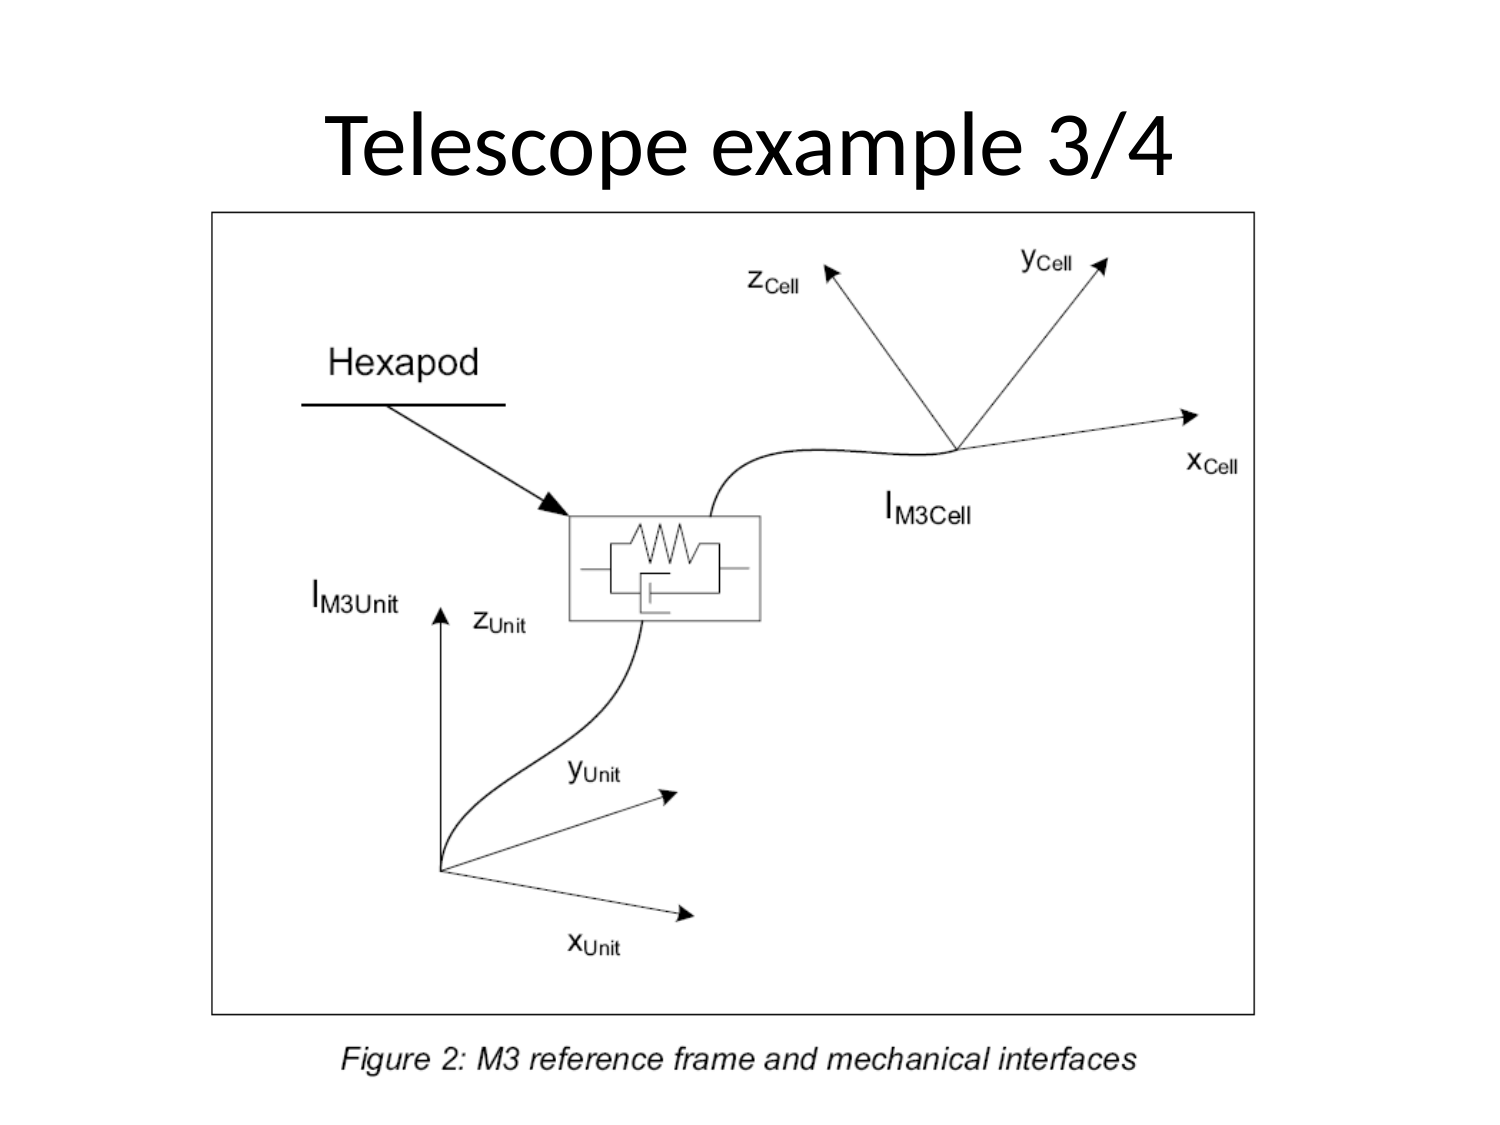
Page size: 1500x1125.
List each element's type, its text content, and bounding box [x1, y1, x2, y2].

title Telescope example 3/4 [75, 45, 1425, 233]
picture [199, 199, 1279, 1080]
